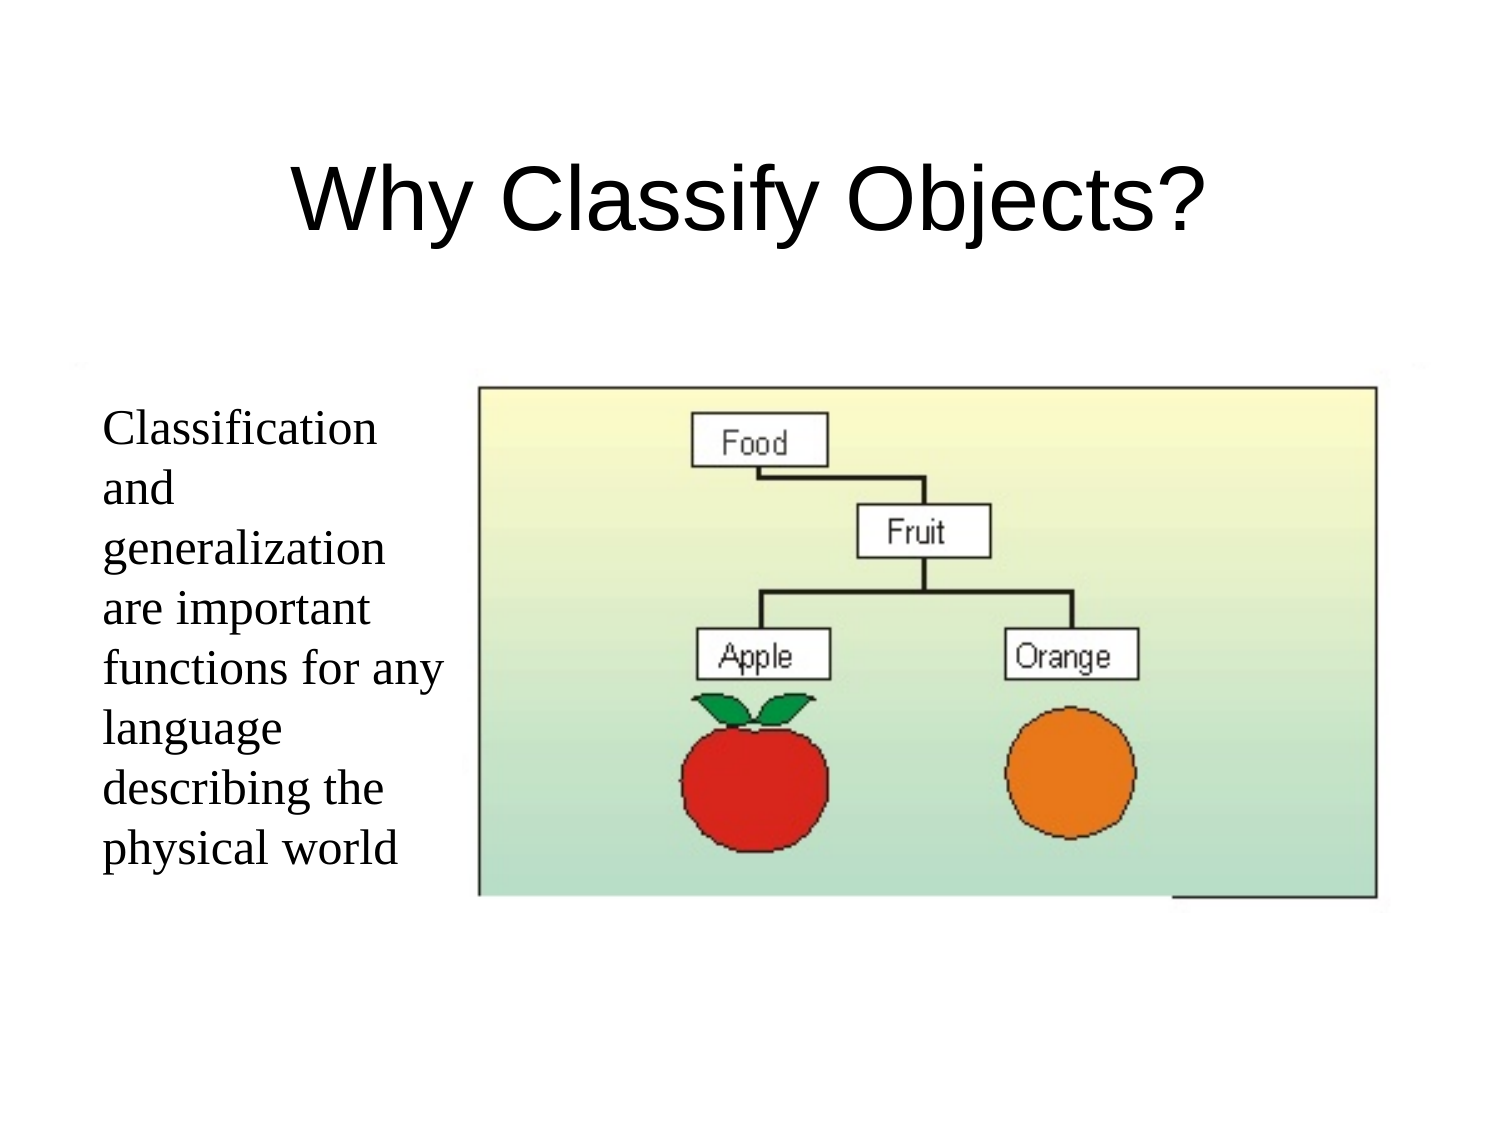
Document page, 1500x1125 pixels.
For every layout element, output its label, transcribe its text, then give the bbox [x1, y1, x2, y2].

picture [68, 362, 1432, 913]
title Why Classify Objects? [112, 99, 1388, 288]
